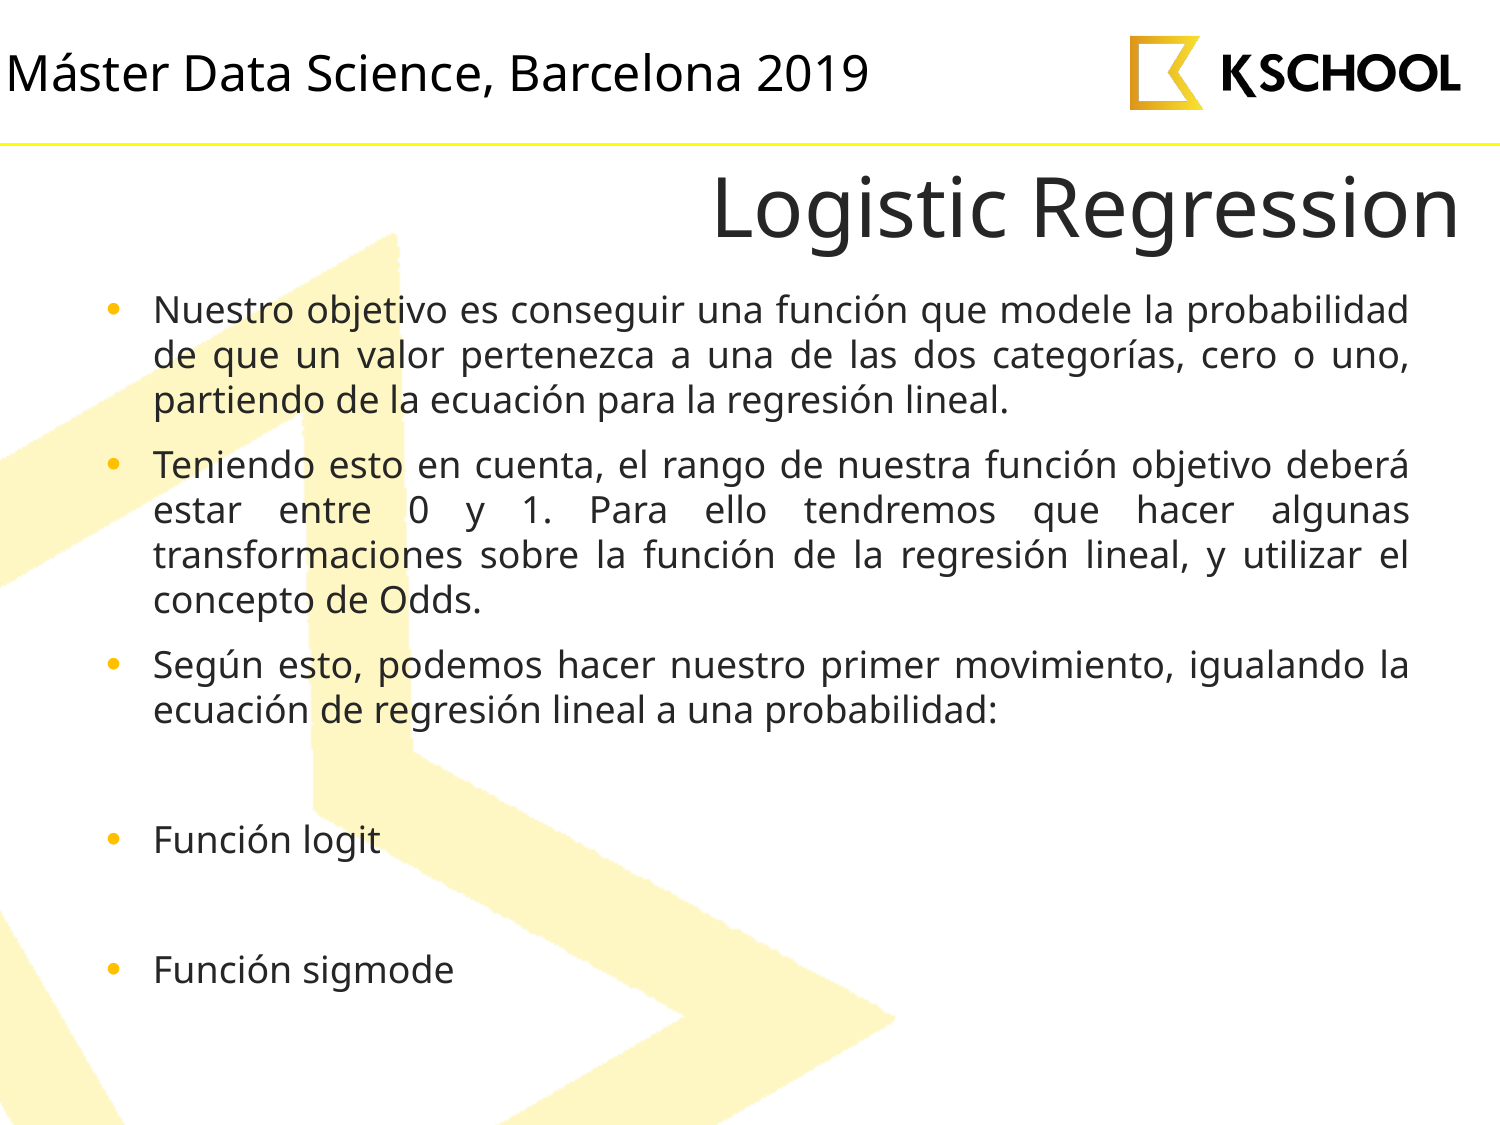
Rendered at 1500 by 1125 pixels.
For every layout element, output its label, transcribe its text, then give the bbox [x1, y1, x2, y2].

picture [909, 660, 919, 666]
picture [909, 669, 919, 675]
text_box [725, 537, 775, 588]
picture [1121, 23, 1473, 120]
picture [0, 188, 919, 1125]
picture [909, 460, 919, 469]
title Logistic Regression [502, 147, 1478, 268]
